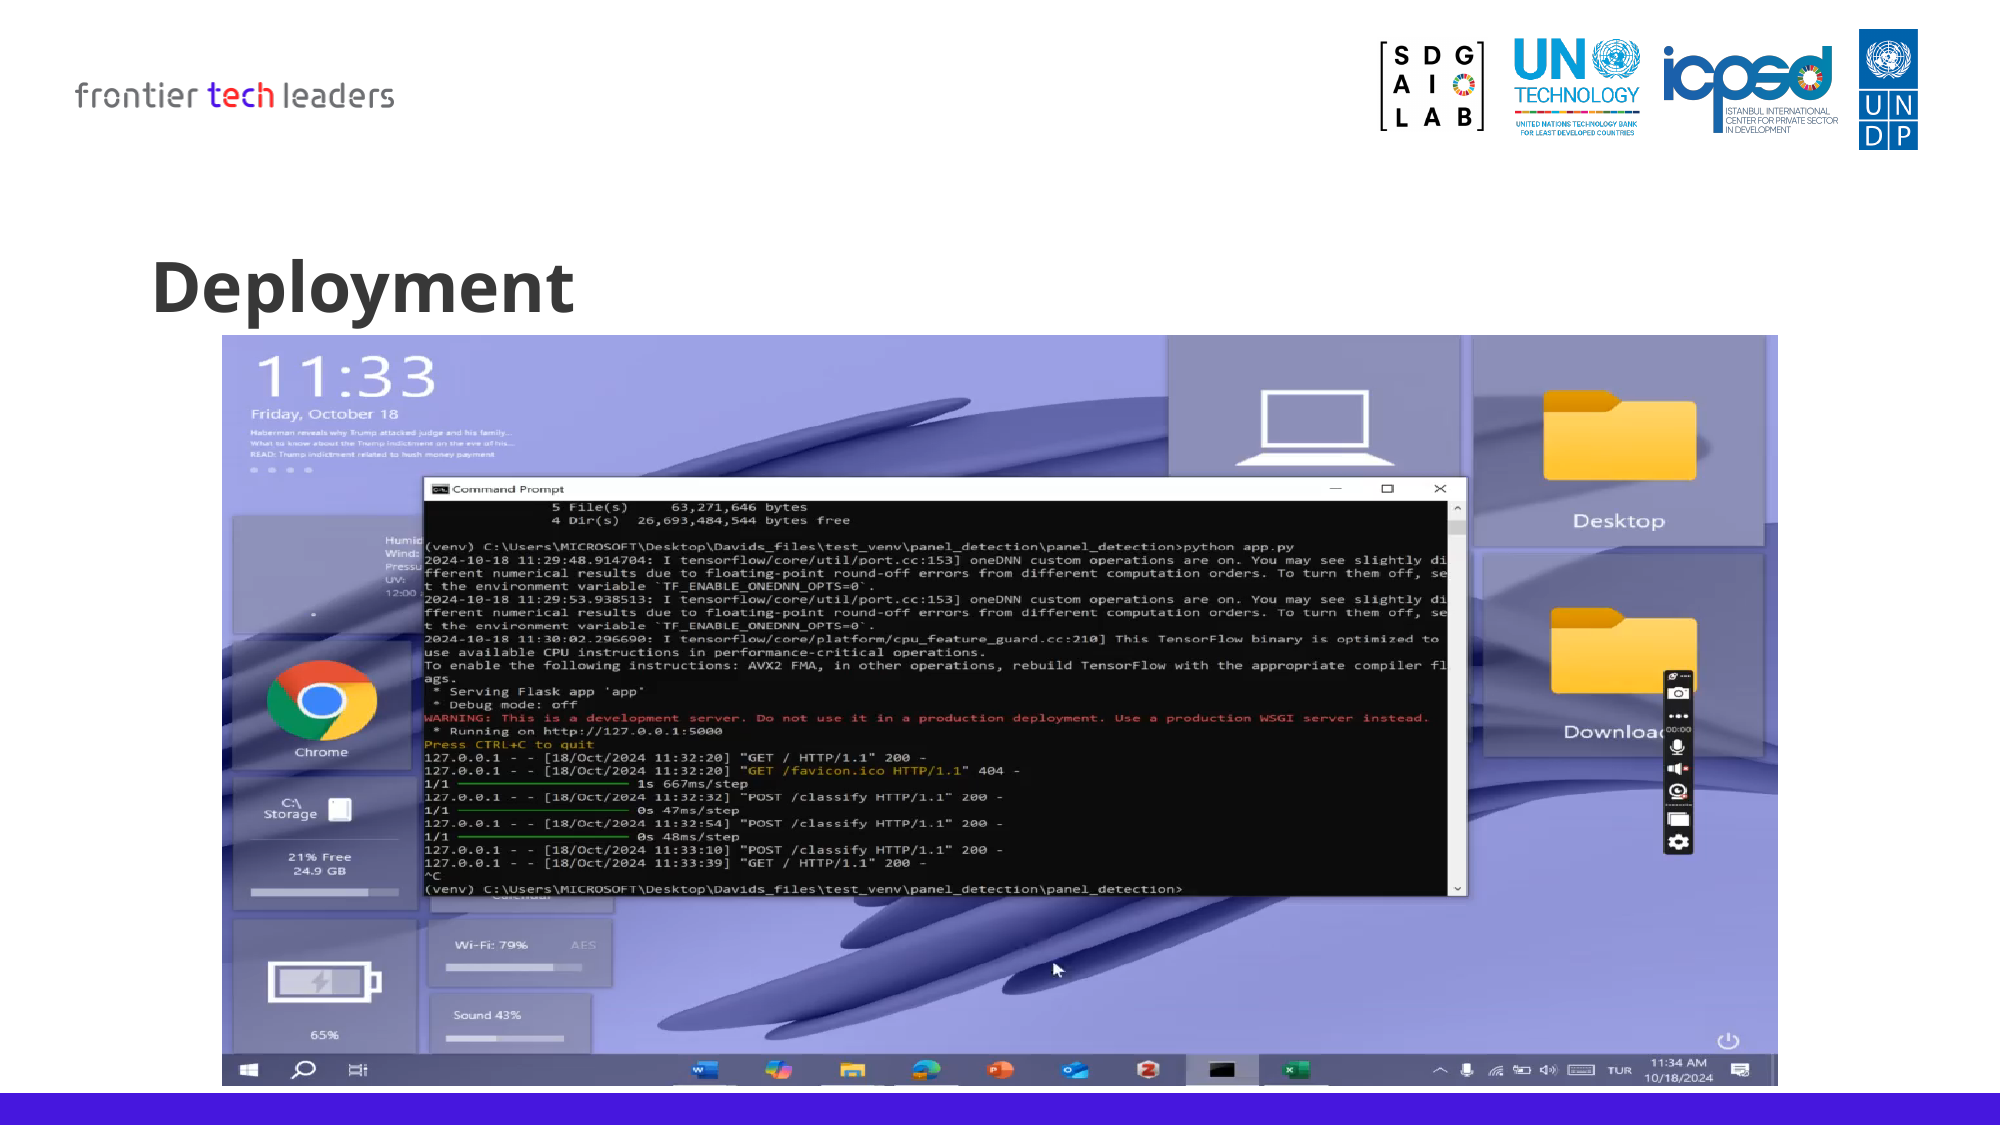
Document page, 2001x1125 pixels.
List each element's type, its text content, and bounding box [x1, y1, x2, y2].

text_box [1377, 29, 1918, 150]
text_box [0, 1093, 2000, 1125]
picture [221, 335, 1778, 1086]
text_box Deployment [142, 242, 943, 338]
picture [75, 82, 394, 108]
